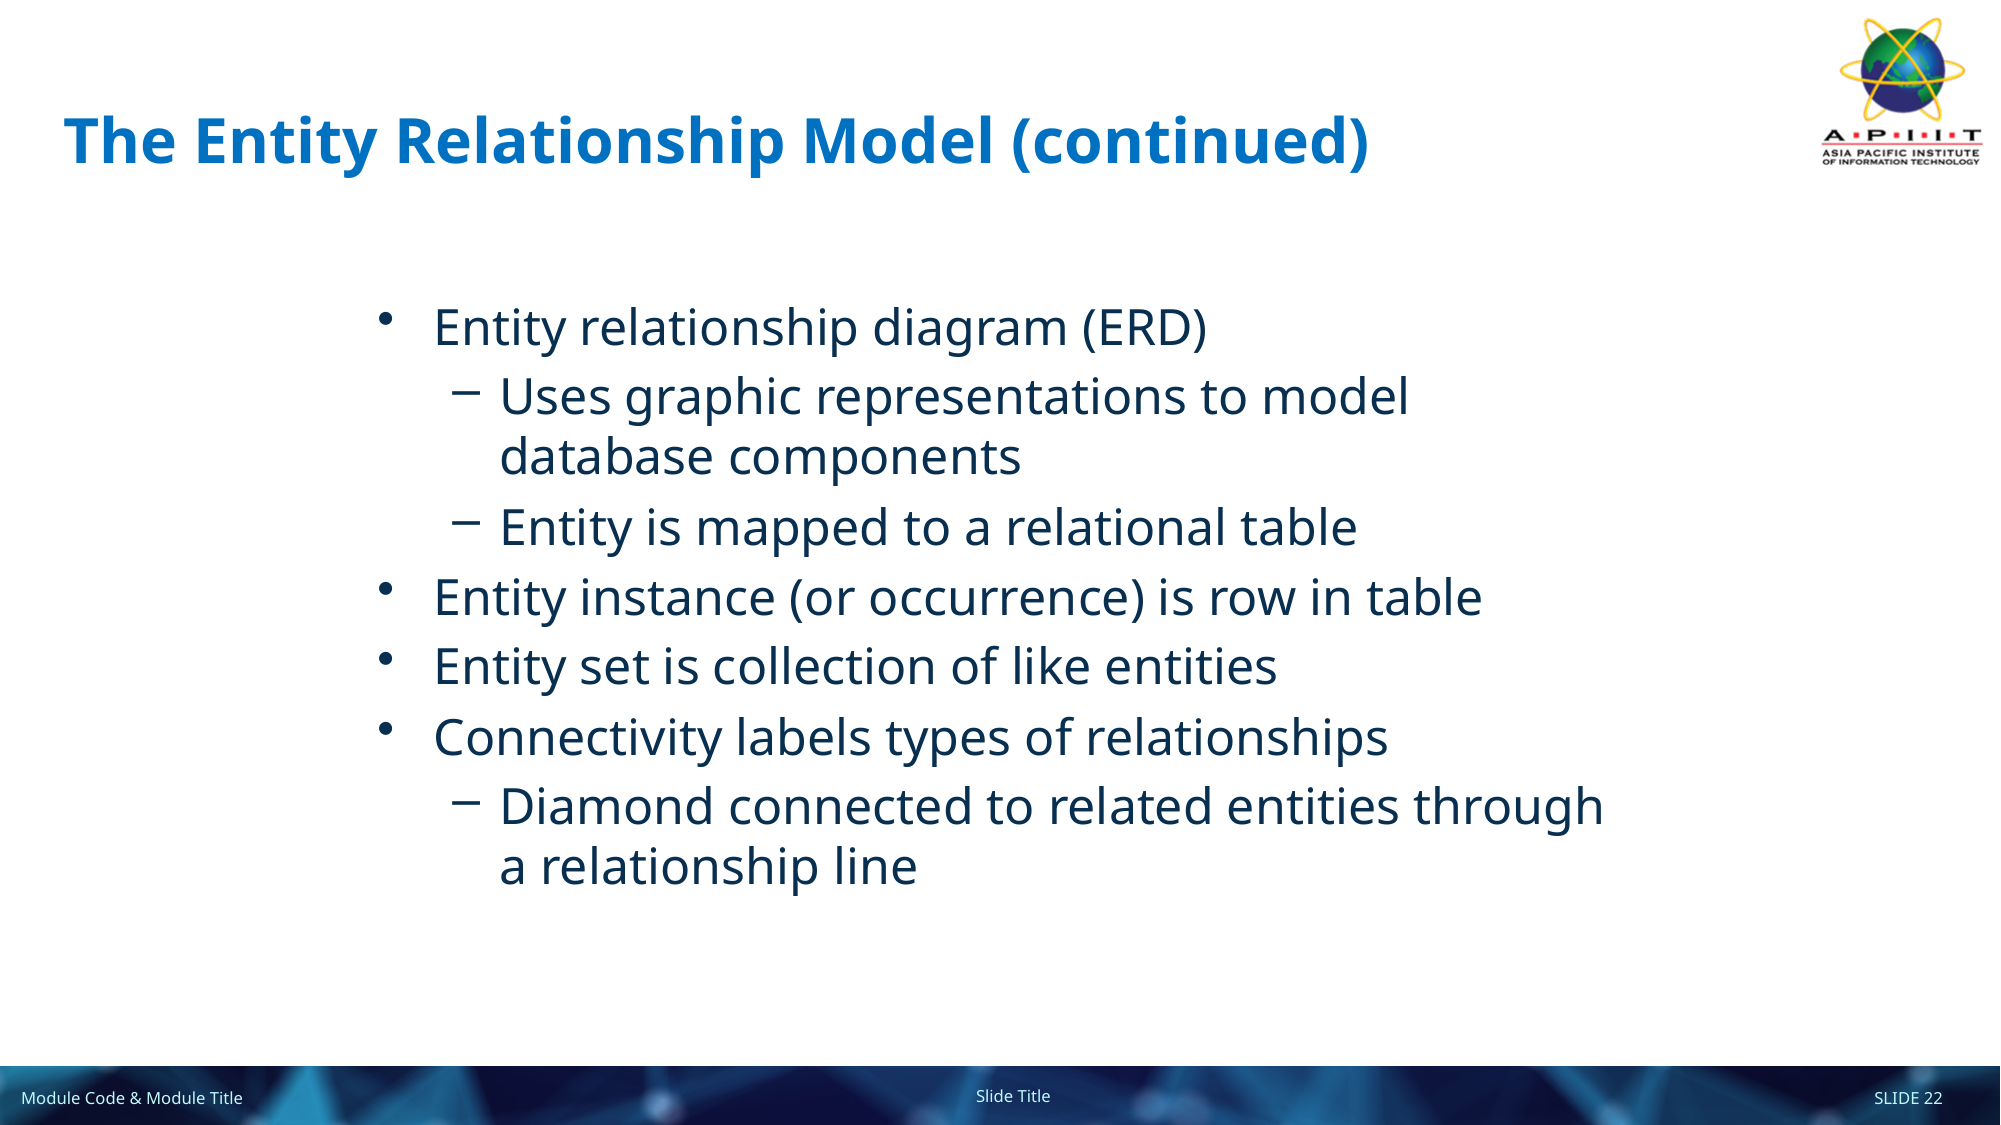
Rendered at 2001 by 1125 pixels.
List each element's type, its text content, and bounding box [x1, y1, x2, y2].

picture [0, 1066, 2000, 1125]
picture [1803, 0, 2000, 182]
title The Entity Relationship Model (continued) [48, 45, 1764, 233]
list Entity relationship diagram (ERD) Uses graphic representations to model database components Entity is mapped to a relational table Entity instance (or occurrence) is row in table Entity set is collection of like entities Connectivity labels types of relationships Diamond connected to related entities through a relationship line [362, 287, 1638, 963]
